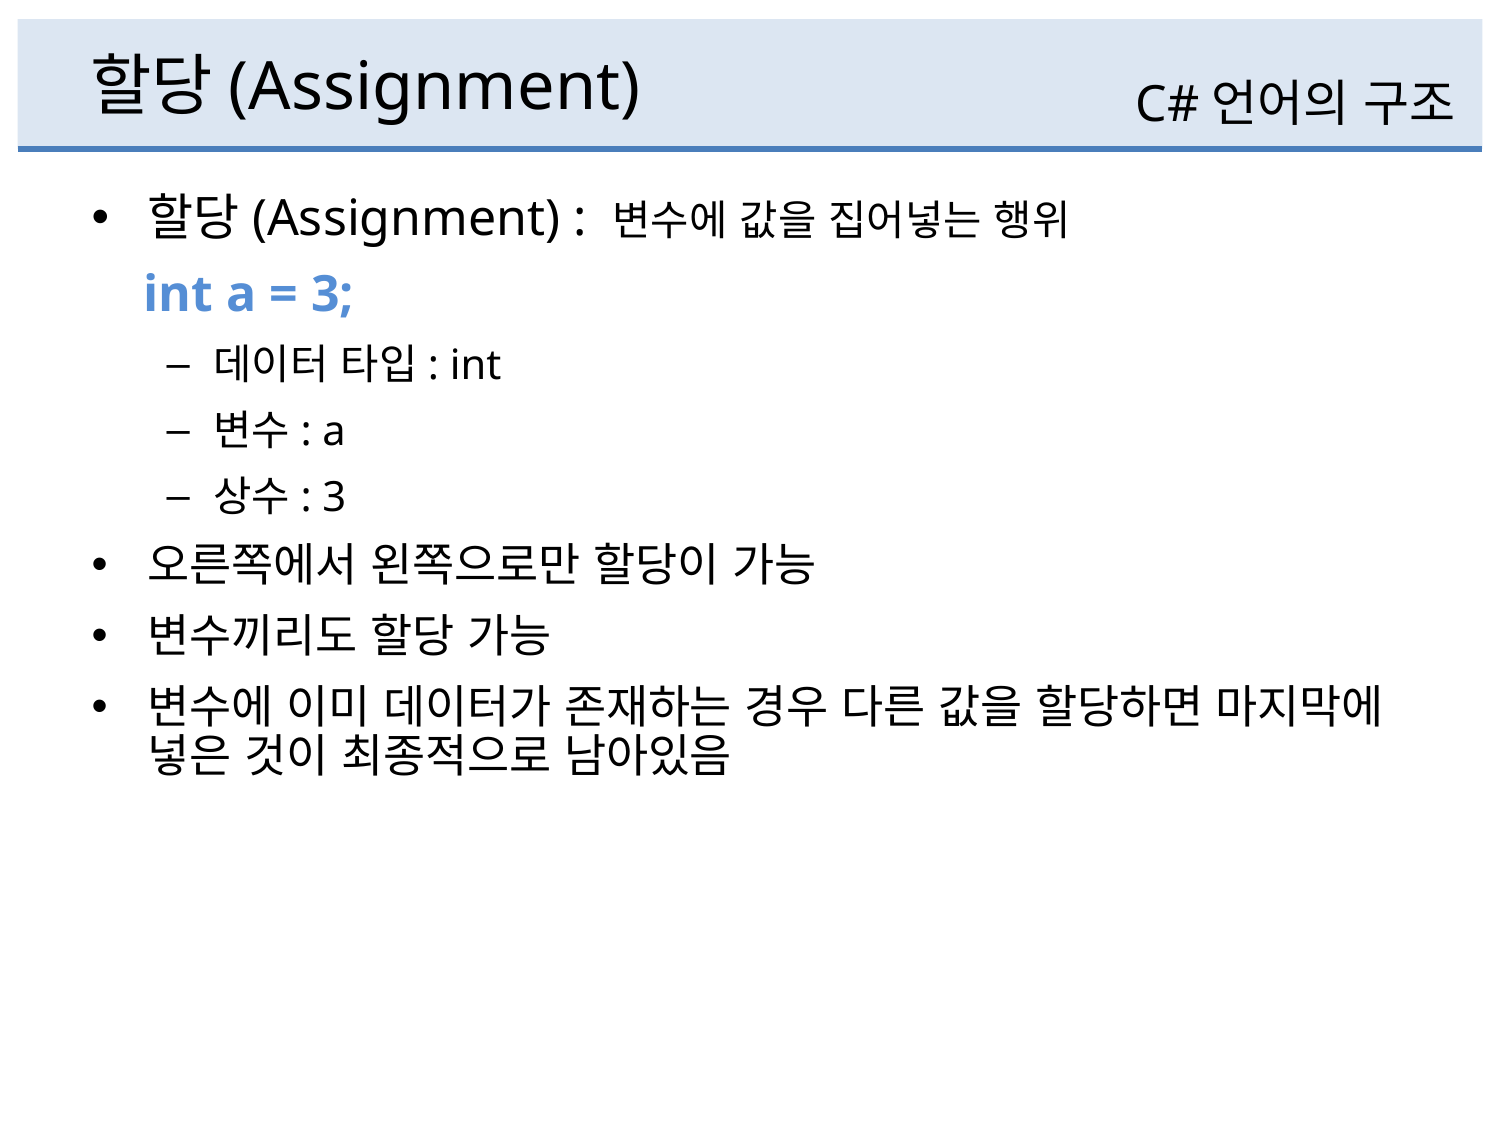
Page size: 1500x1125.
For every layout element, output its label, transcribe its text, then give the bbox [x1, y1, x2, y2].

list C#언어의 구조 [903, 64, 1471, 147]
title 할당(Assignment) [75, 19, 857, 147]
list 할당(Assignment) : 변수에 값을 집어넣는 행위 int a = 3; 데이터 타입: int 변수: a 상수: 3 오른쪽에서 왼쪽으로만 할당이 가능 변수끼리도 할당 가능 변수에 이미 데이터가 존재하는 경우 다른 값을 할당하면 마지막에 넣은 것이 최종적으로 남아있음 [76, 184, 1427, 1012]
